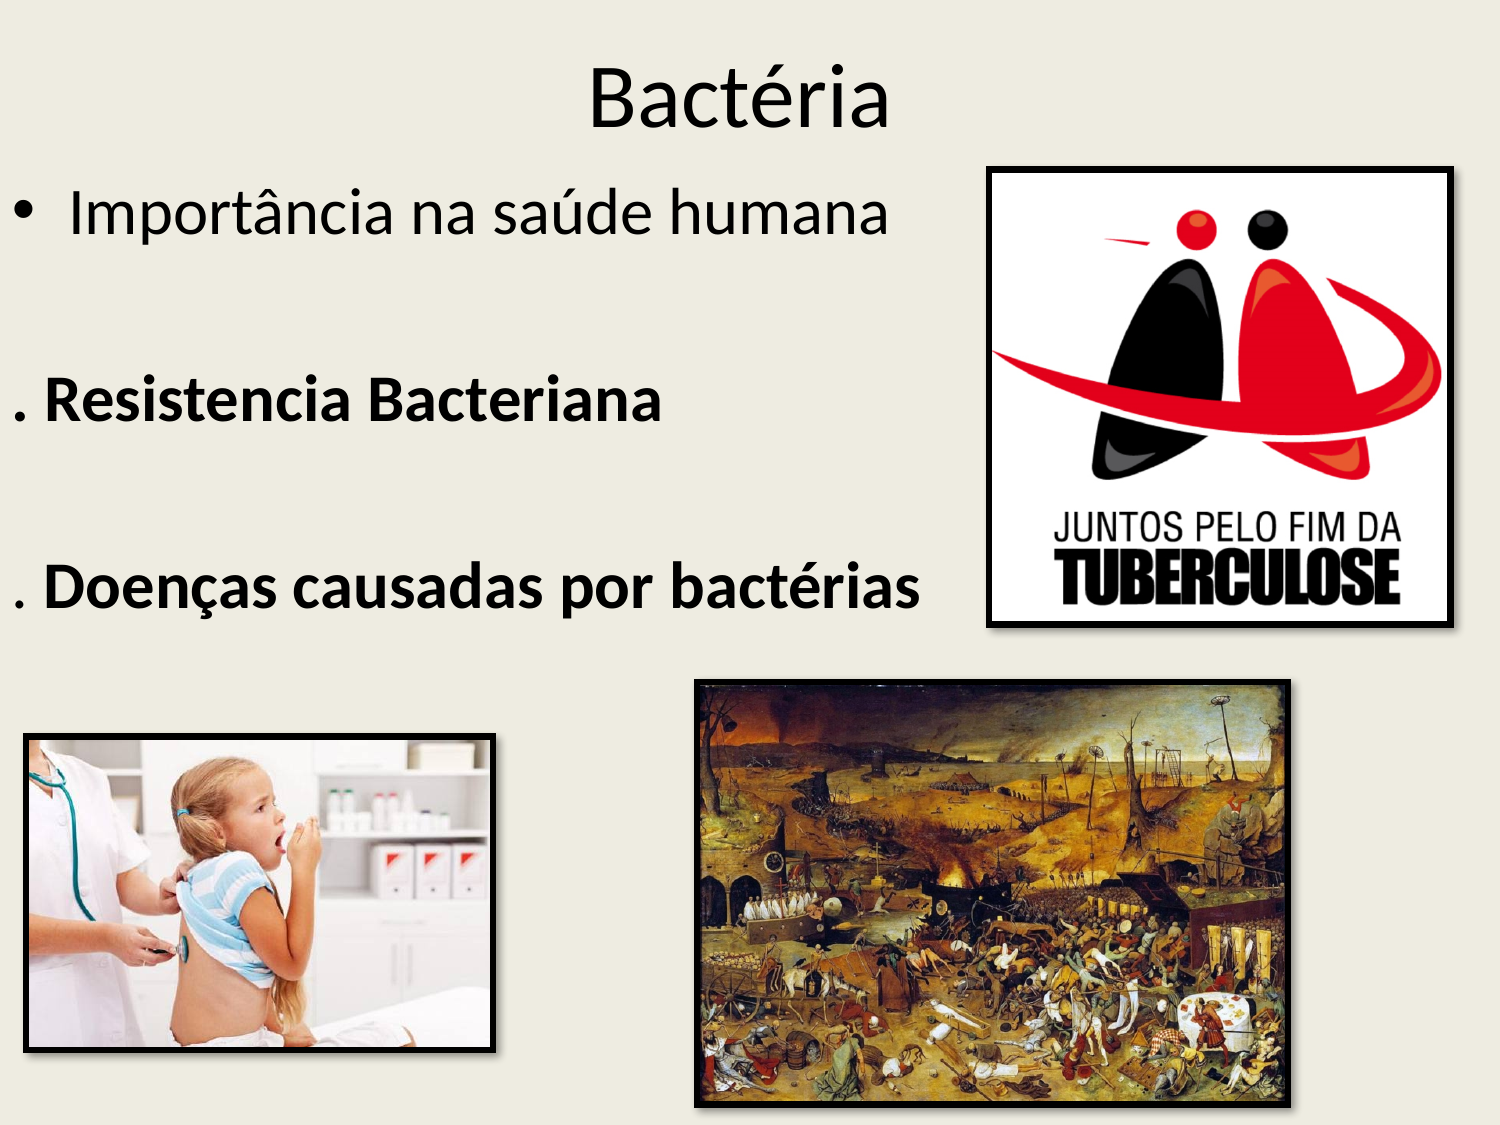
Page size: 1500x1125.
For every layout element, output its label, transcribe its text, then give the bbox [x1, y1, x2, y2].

picture [29, 739, 491, 1048]
picture [699, 684, 1286, 1102]
picture [992, 172, 1448, 622]
list Importância na saúde humana . Resistencia Bacteriana . Doenças causadas por bactérias [0, 160, 1347, 904]
title Bactéria [64, 0, 1415, 165]
